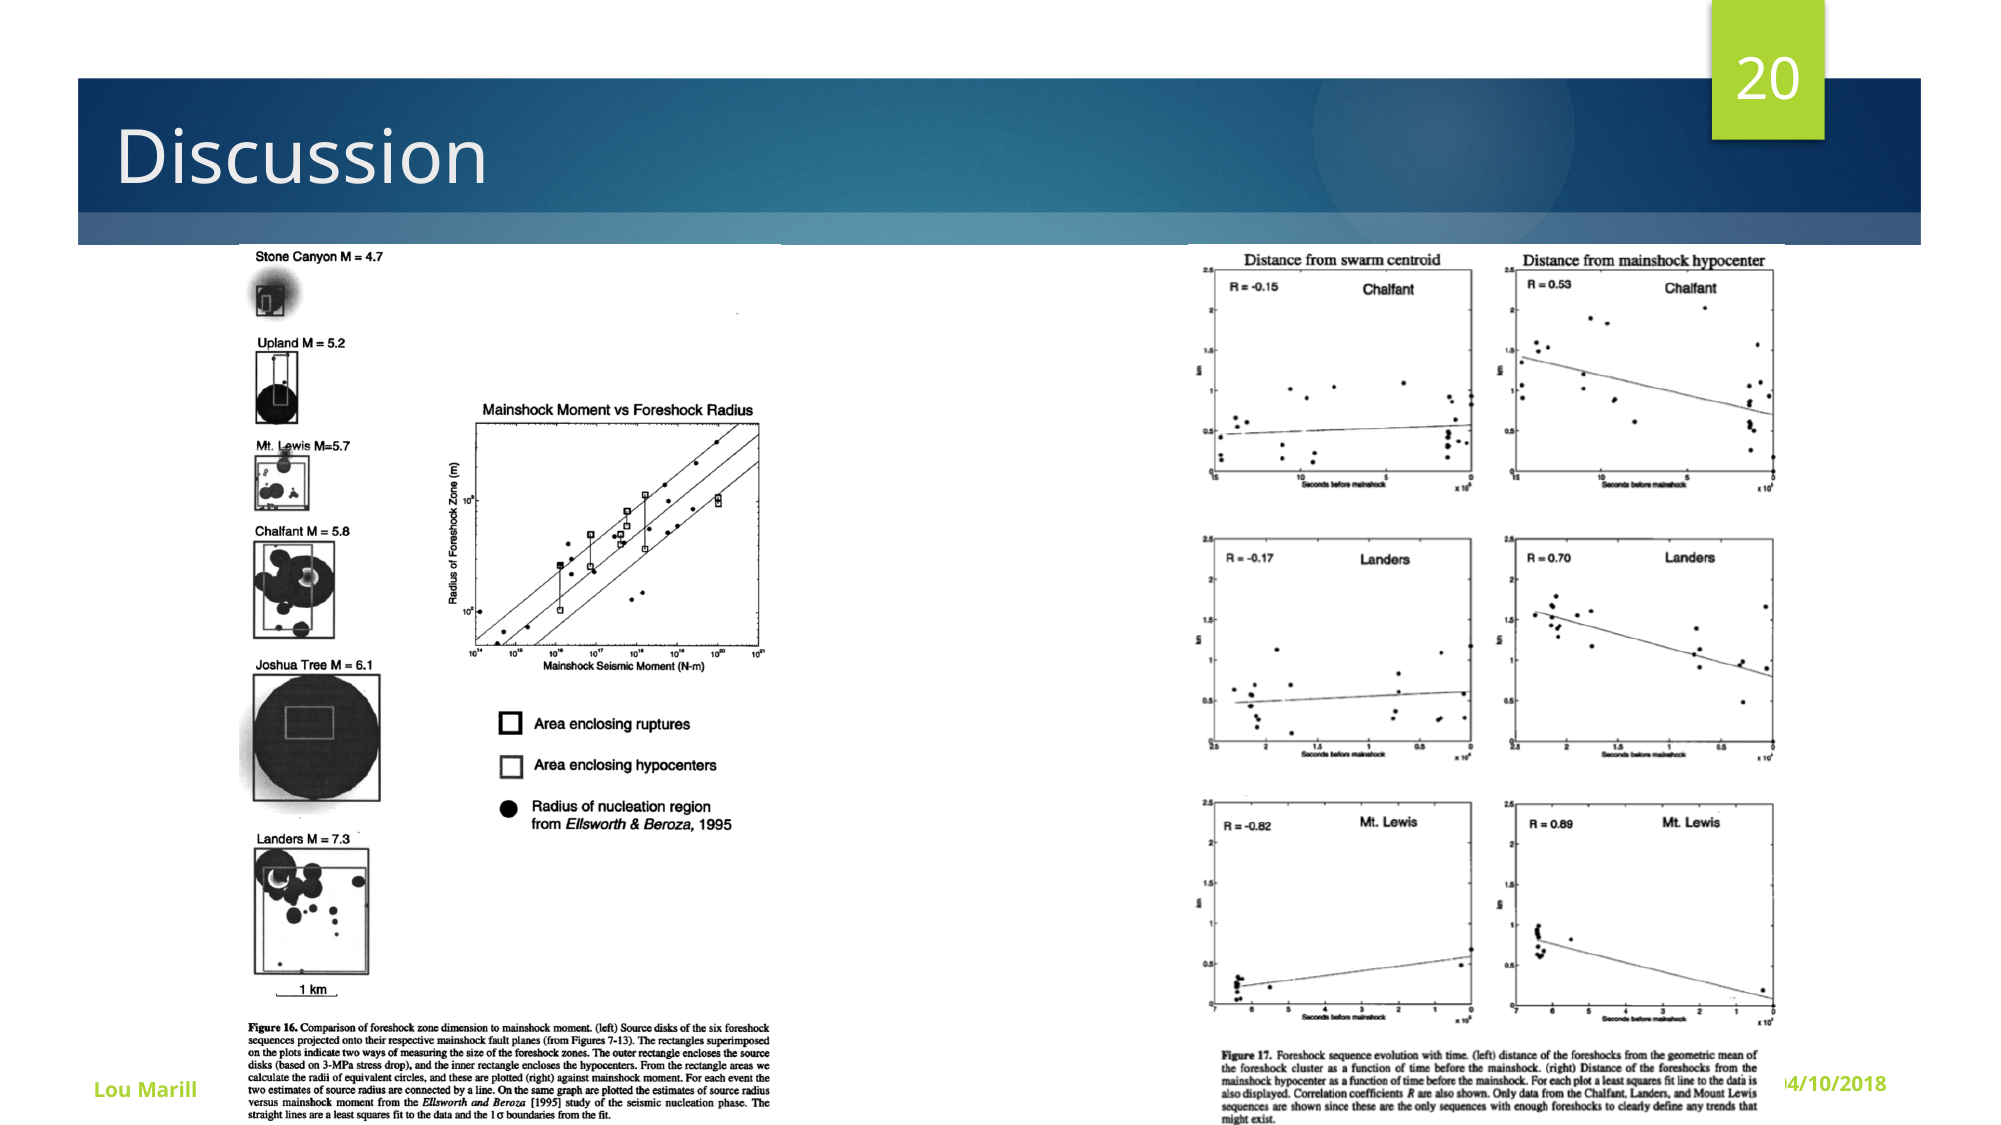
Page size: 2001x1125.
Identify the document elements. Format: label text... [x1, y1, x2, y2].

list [239, 244, 782, 1125]
title Discussion [99, 95, 1902, 212]
slide_number 20 [1697, 1, 1840, 128]
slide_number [1789, 1062, 1902, 1113]
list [1188, 244, 1785, 1125]
footer Lou Marill [78, 1062, 233, 1113]
